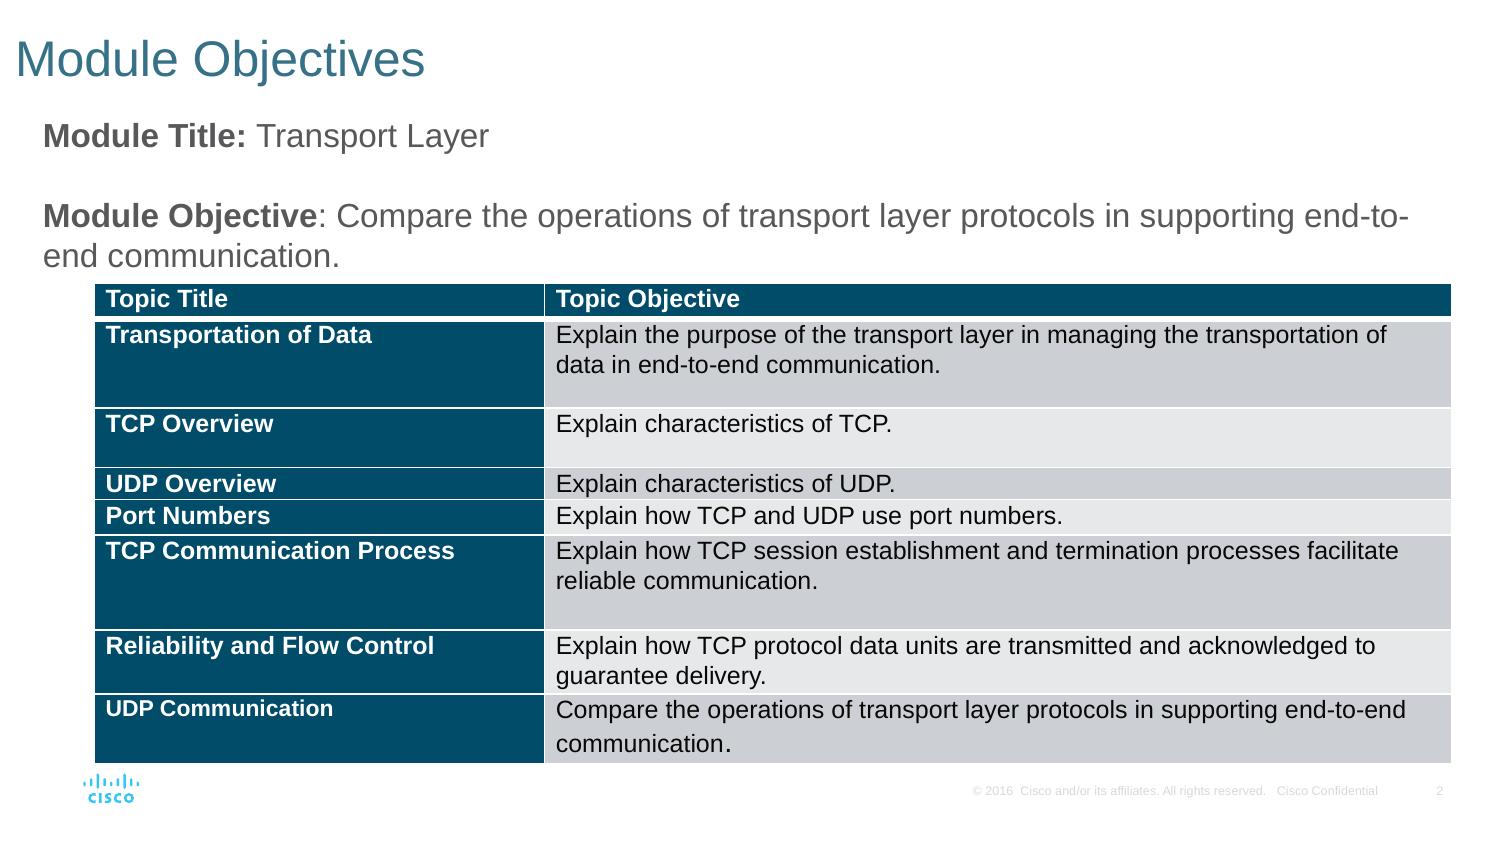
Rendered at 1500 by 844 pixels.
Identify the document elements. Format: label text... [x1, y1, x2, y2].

text_box Module Title: Transport Layer Module Objective: Compare the operations of transport layer protocols in supporting end-to-end communication. [27, 107, 1473, 282]
table_cell Port Numbers [95, 500, 544, 534]
table_cell Compare the operations of transport layer protocols in supporting end-to-end communication. [545, 695, 1451, 763]
table_cell Reliability and Flow Control [95, 631, 544, 693]
table_cell Explain characteristics of UDP. [545, 468, 1451, 499]
table_cell UDP Overview [95, 468, 544, 499]
table_cell Explain how TCP protocol data units are transmitted and acknowledged to guarantee delivery. [545, 631, 1451, 693]
table_cell TCP Communication Process [95, 536, 544, 629]
table_cell TCP Overview [95, 409, 544, 467]
table_cell Explain the purpose of the transport layer in managing the transportation of data in end-to-end communication. [545, 322, 1451, 407]
table_cell Transportation of Data [95, 322, 544, 407]
table_cell UDP Communication [95, 695, 544, 763]
table_cell Explain characteristics of TCP. [545, 409, 1451, 467]
table_header Topic Title [95, 284, 544, 316]
title Module Objectives [0, 6, 1500, 107]
table_cell Explain how TCP and UDP use port numbers. [545, 500, 1451, 534]
table_header Topic Objective [545, 284, 1451, 316]
table_cell Explain how TCP session establishment and termination processes facilitate reliable communication. [545, 536, 1451, 629]
